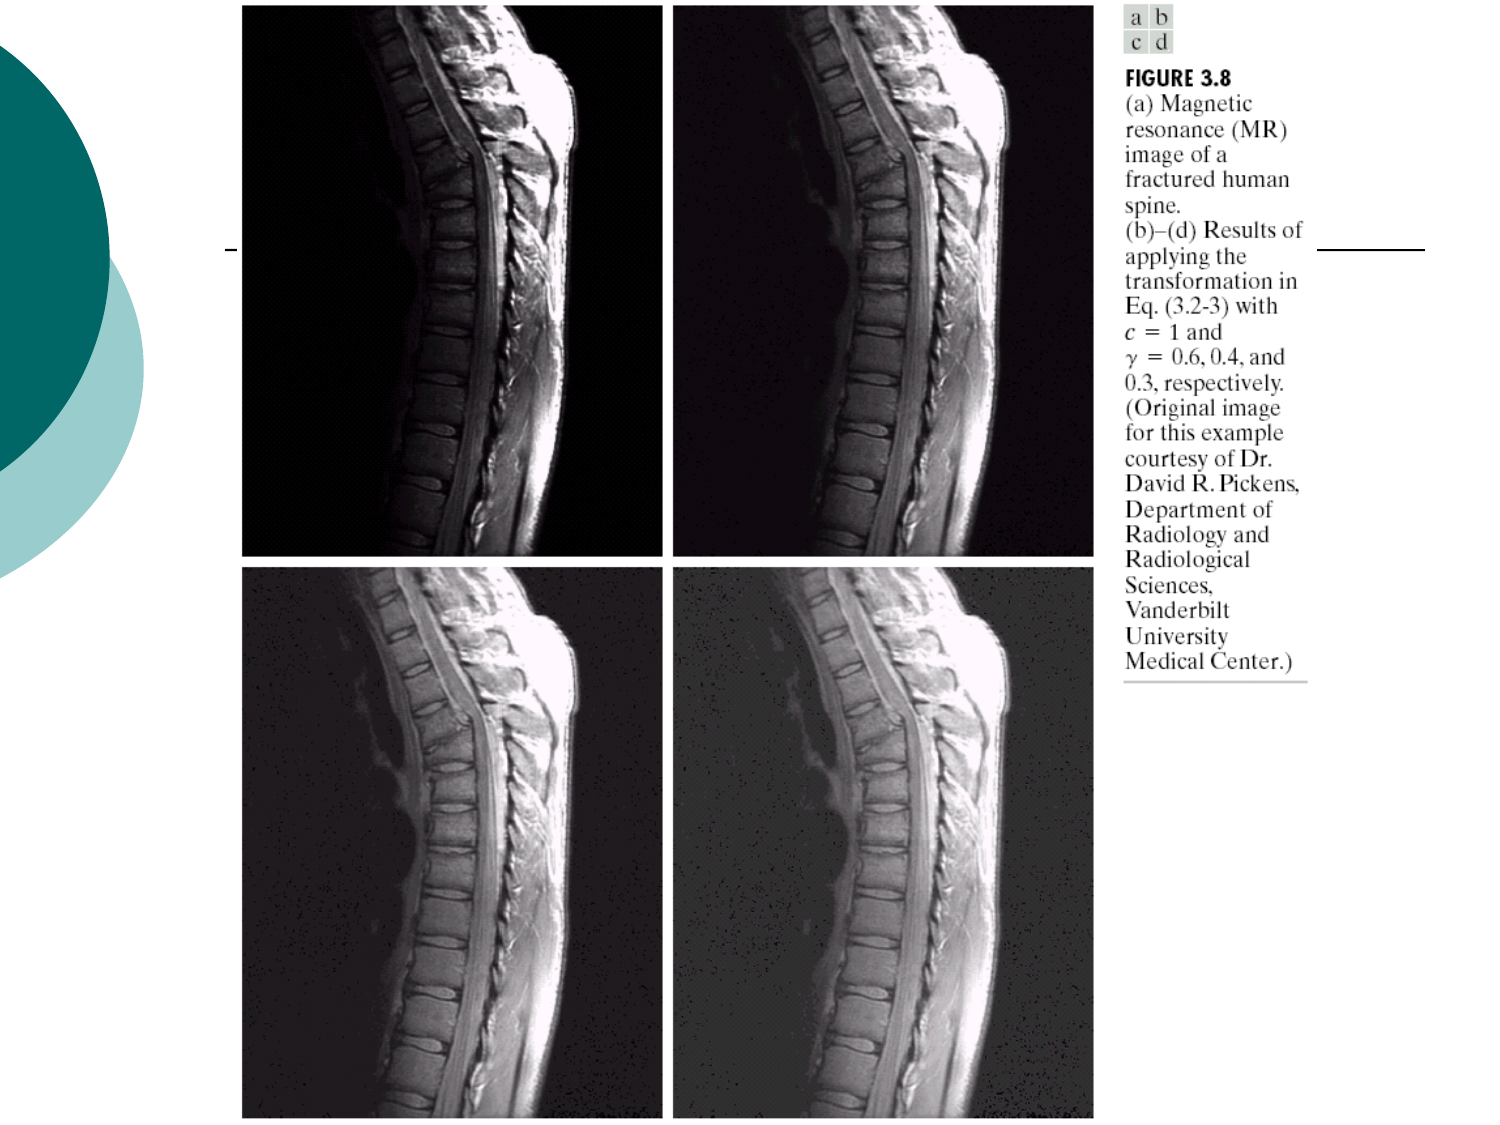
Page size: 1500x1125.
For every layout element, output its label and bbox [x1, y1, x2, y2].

picture [237, 0, 1318, 1125]
